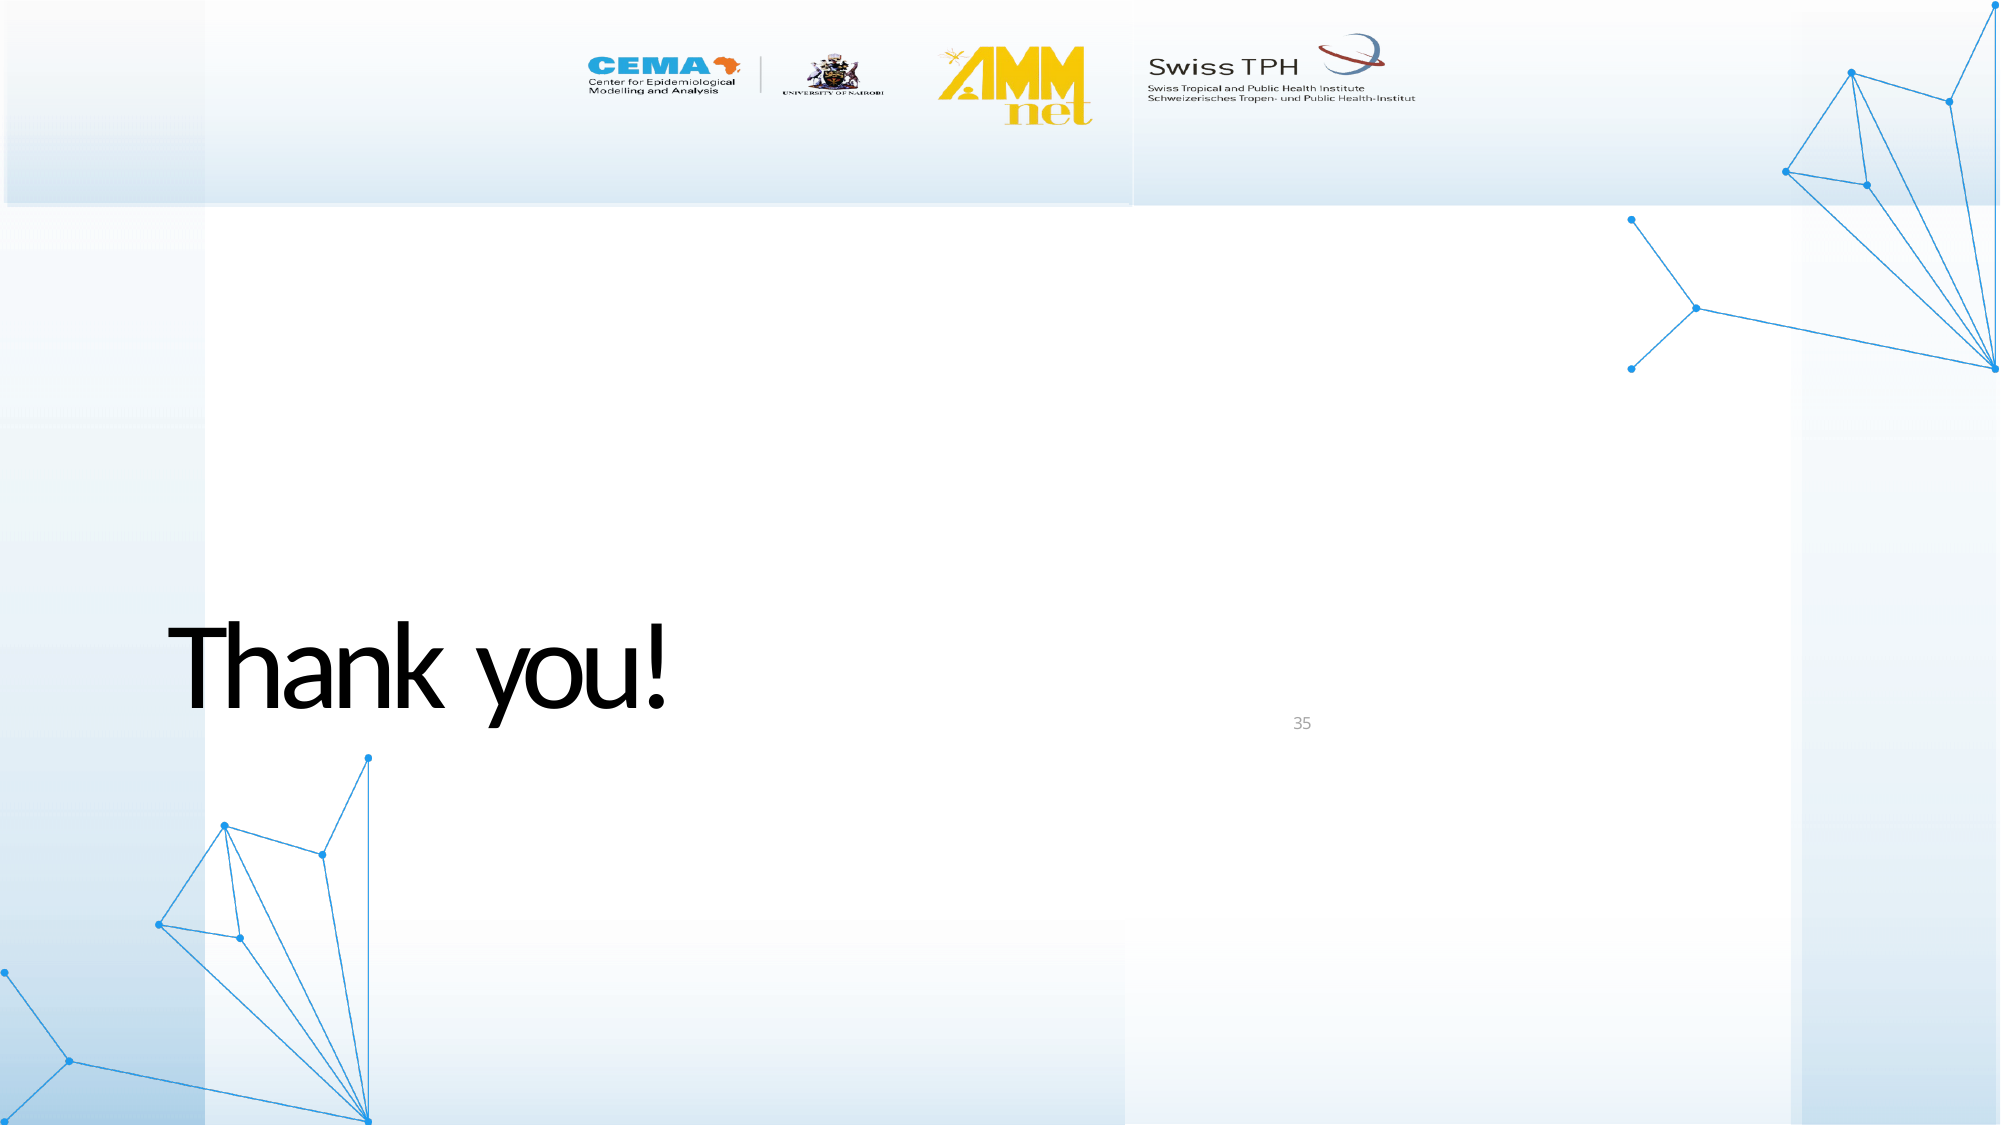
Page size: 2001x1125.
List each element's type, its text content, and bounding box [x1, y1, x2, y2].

title Thank you! [149, 562, 693, 753]
picture [1136, 30, 1427, 109]
picture [573, 48, 893, 109]
slide_number 35 [1283, 398, 1312, 1052]
picture [0, 754, 372, 1125]
picture [922, 29, 1107, 142]
picture [1627, 1, 1999, 373]
